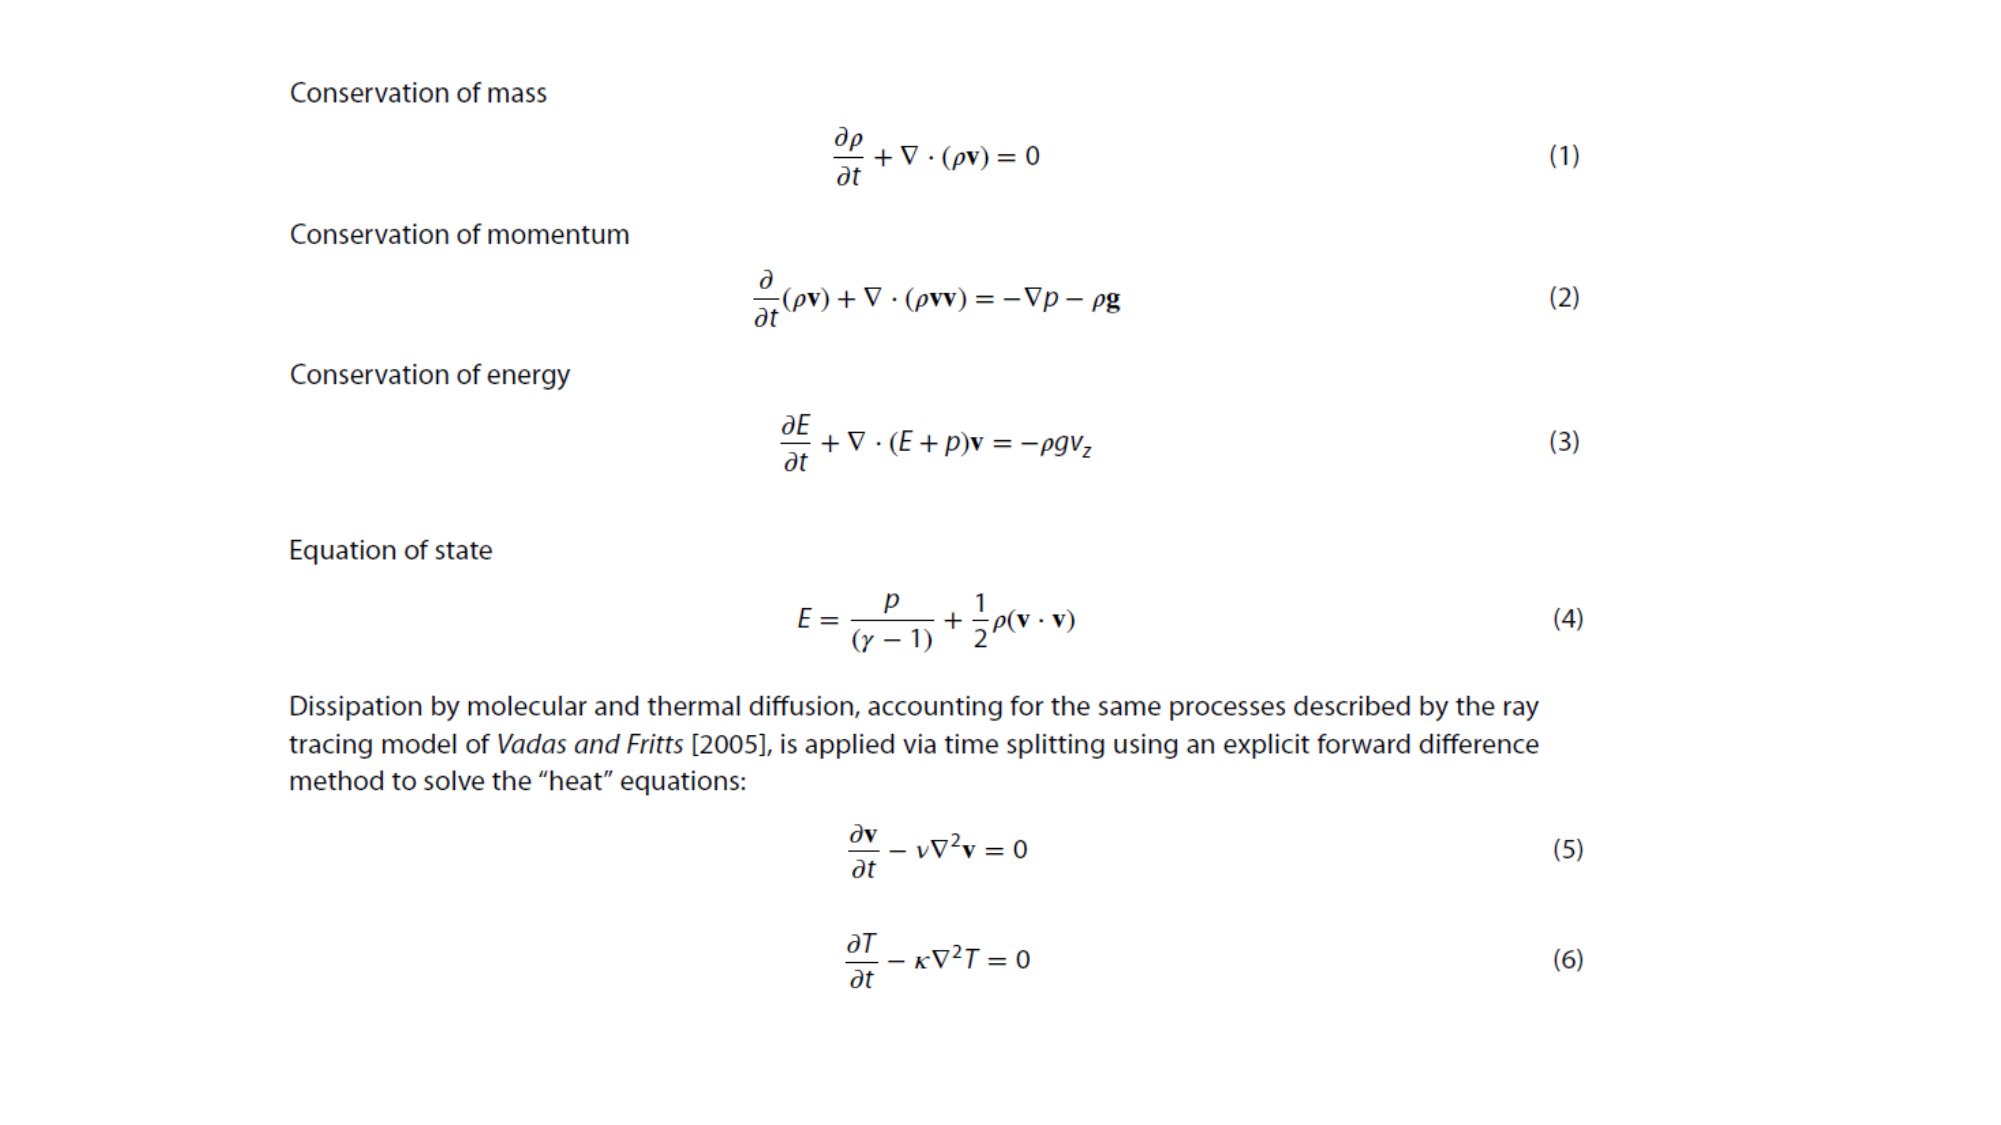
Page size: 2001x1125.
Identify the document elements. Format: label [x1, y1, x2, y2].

picture [248, 515, 1633, 1004]
picture [263, 74, 1603, 485]
